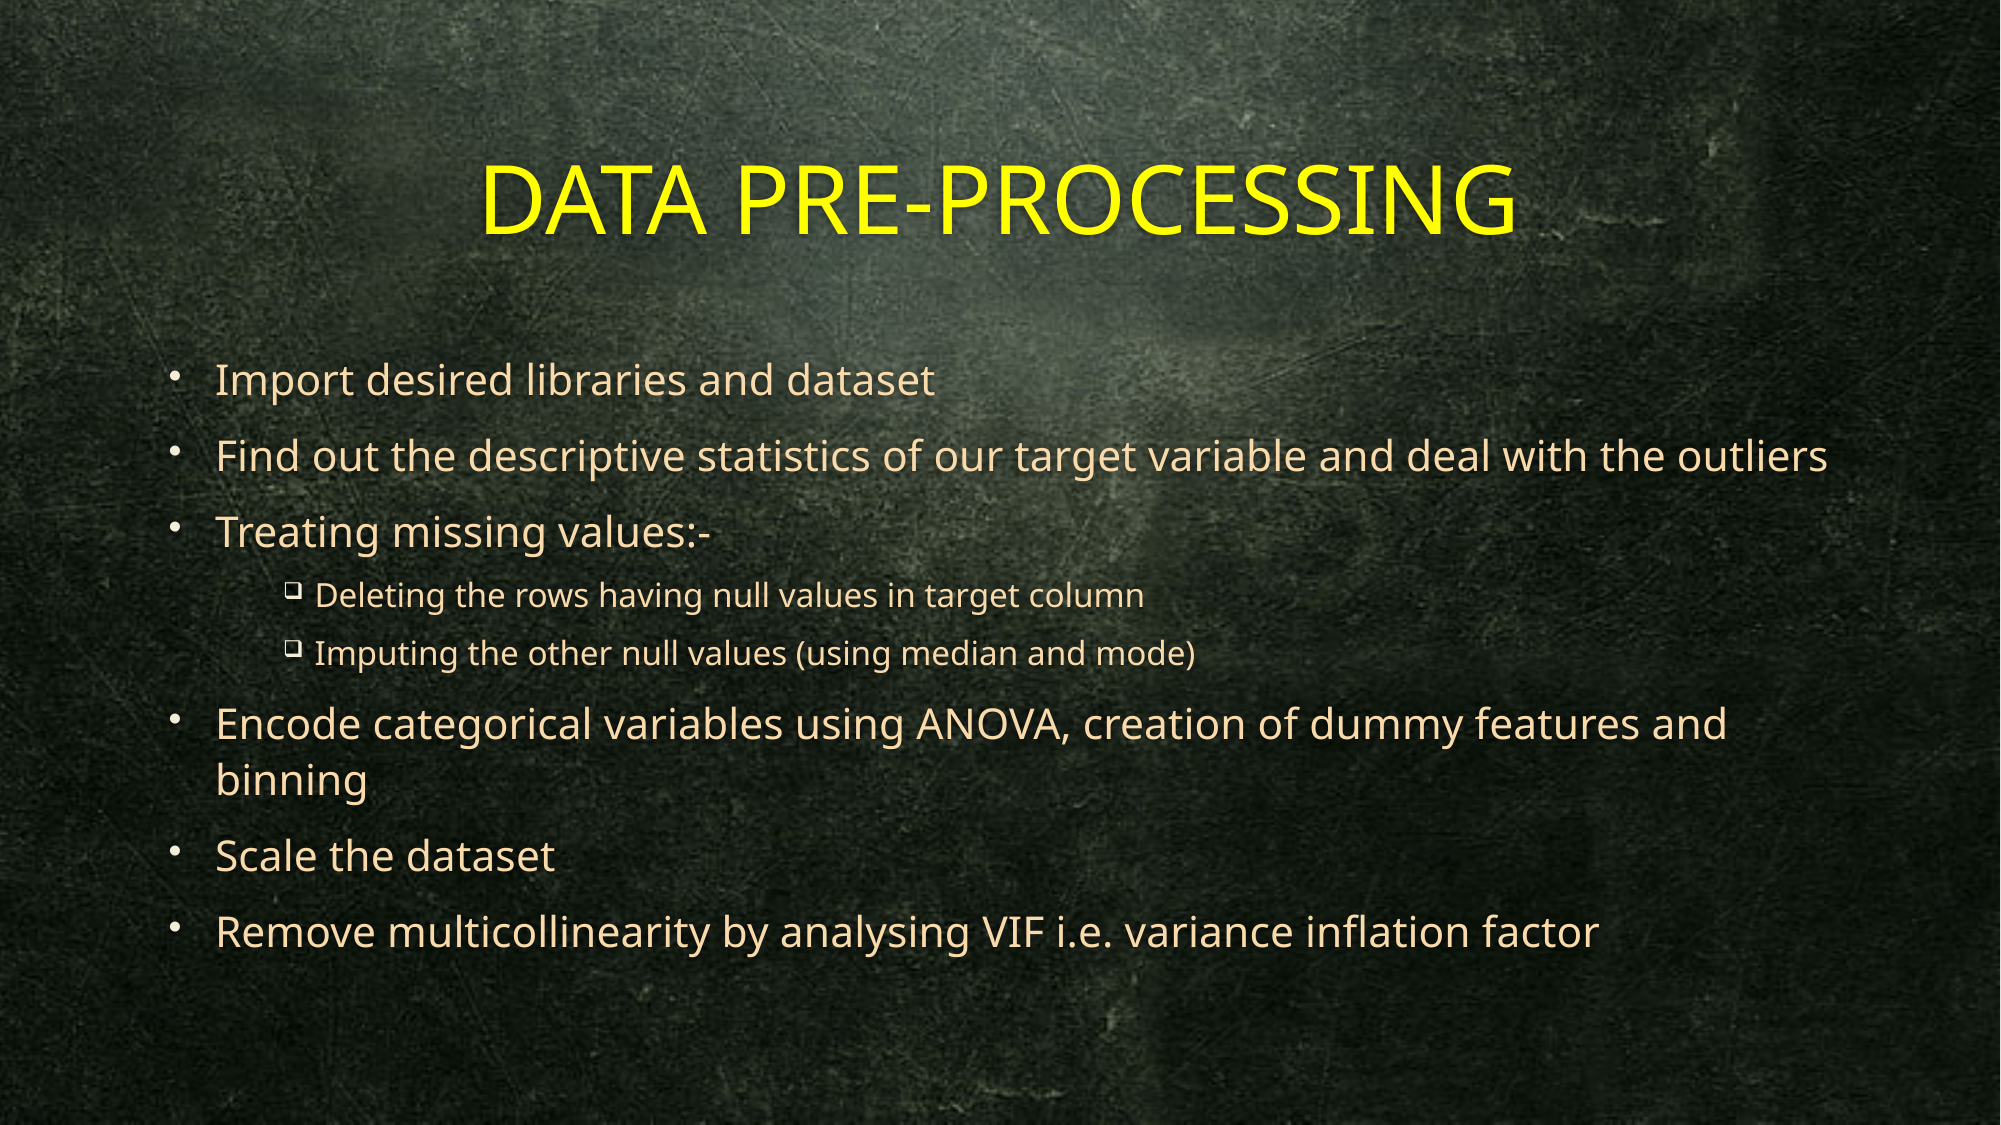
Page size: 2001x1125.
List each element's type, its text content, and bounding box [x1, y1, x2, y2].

list Import desired libraries and dataset Find out the descriptive statistics of our target variable and deal with the outliers Treating missing values:- Deleting the rows having null values in target column Imputing the other null values (using median and mode) Encode categorical variables using ANOVA, creation of dummy features and binning Scale the dataset Remove multicollinearity by analysing VIF i.e. variance inflation factor [149, 340, 1849, 1004]
picture [0, 0, 2001, 1125]
title DATA PRE-PROCESSING [149, 99, 1849, 307]
